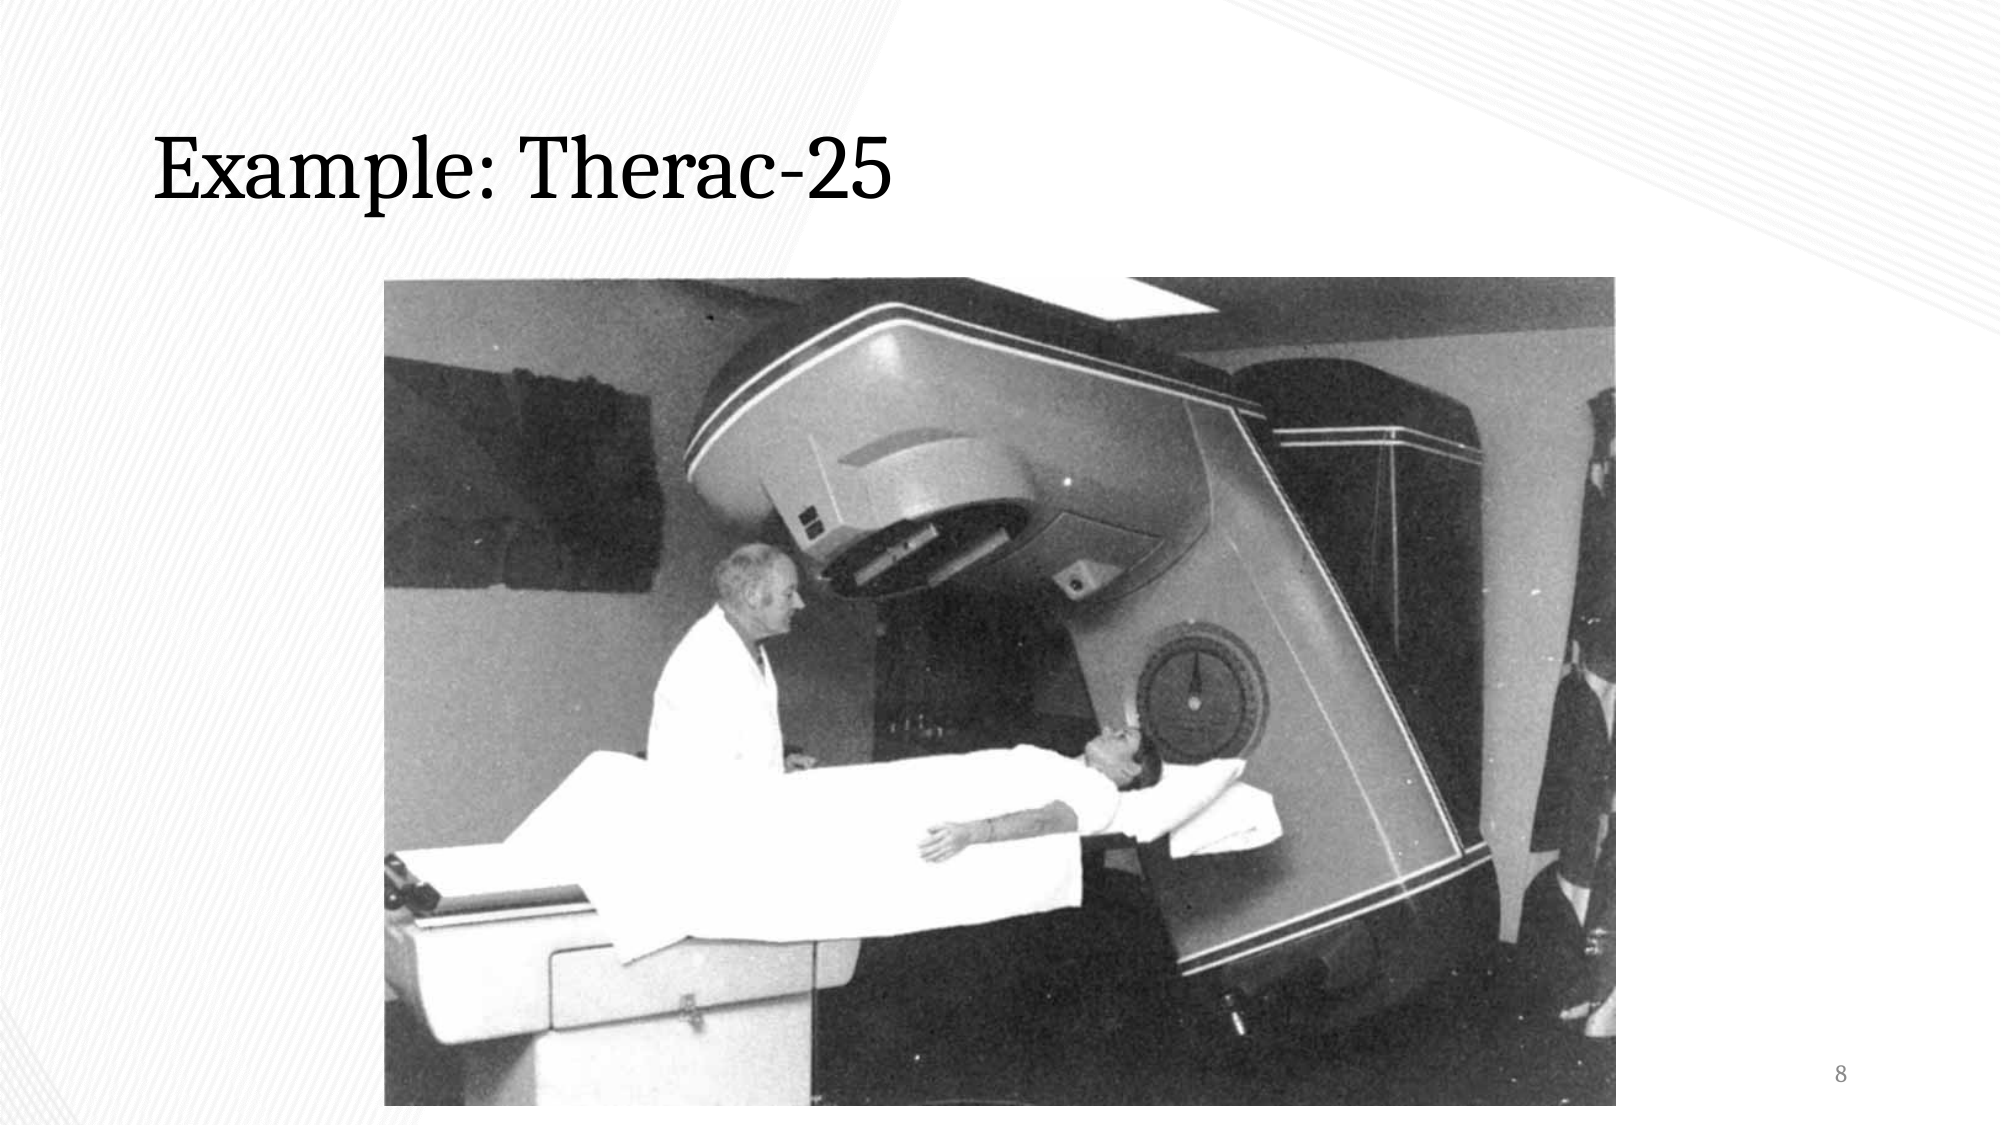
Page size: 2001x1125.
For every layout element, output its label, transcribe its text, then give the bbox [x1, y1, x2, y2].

title Example: Therac-25 [137, 59, 1863, 278]
picture [0, 0, 2001, 1125]
slide_number 8 [1616, 1042, 1863, 1103]
